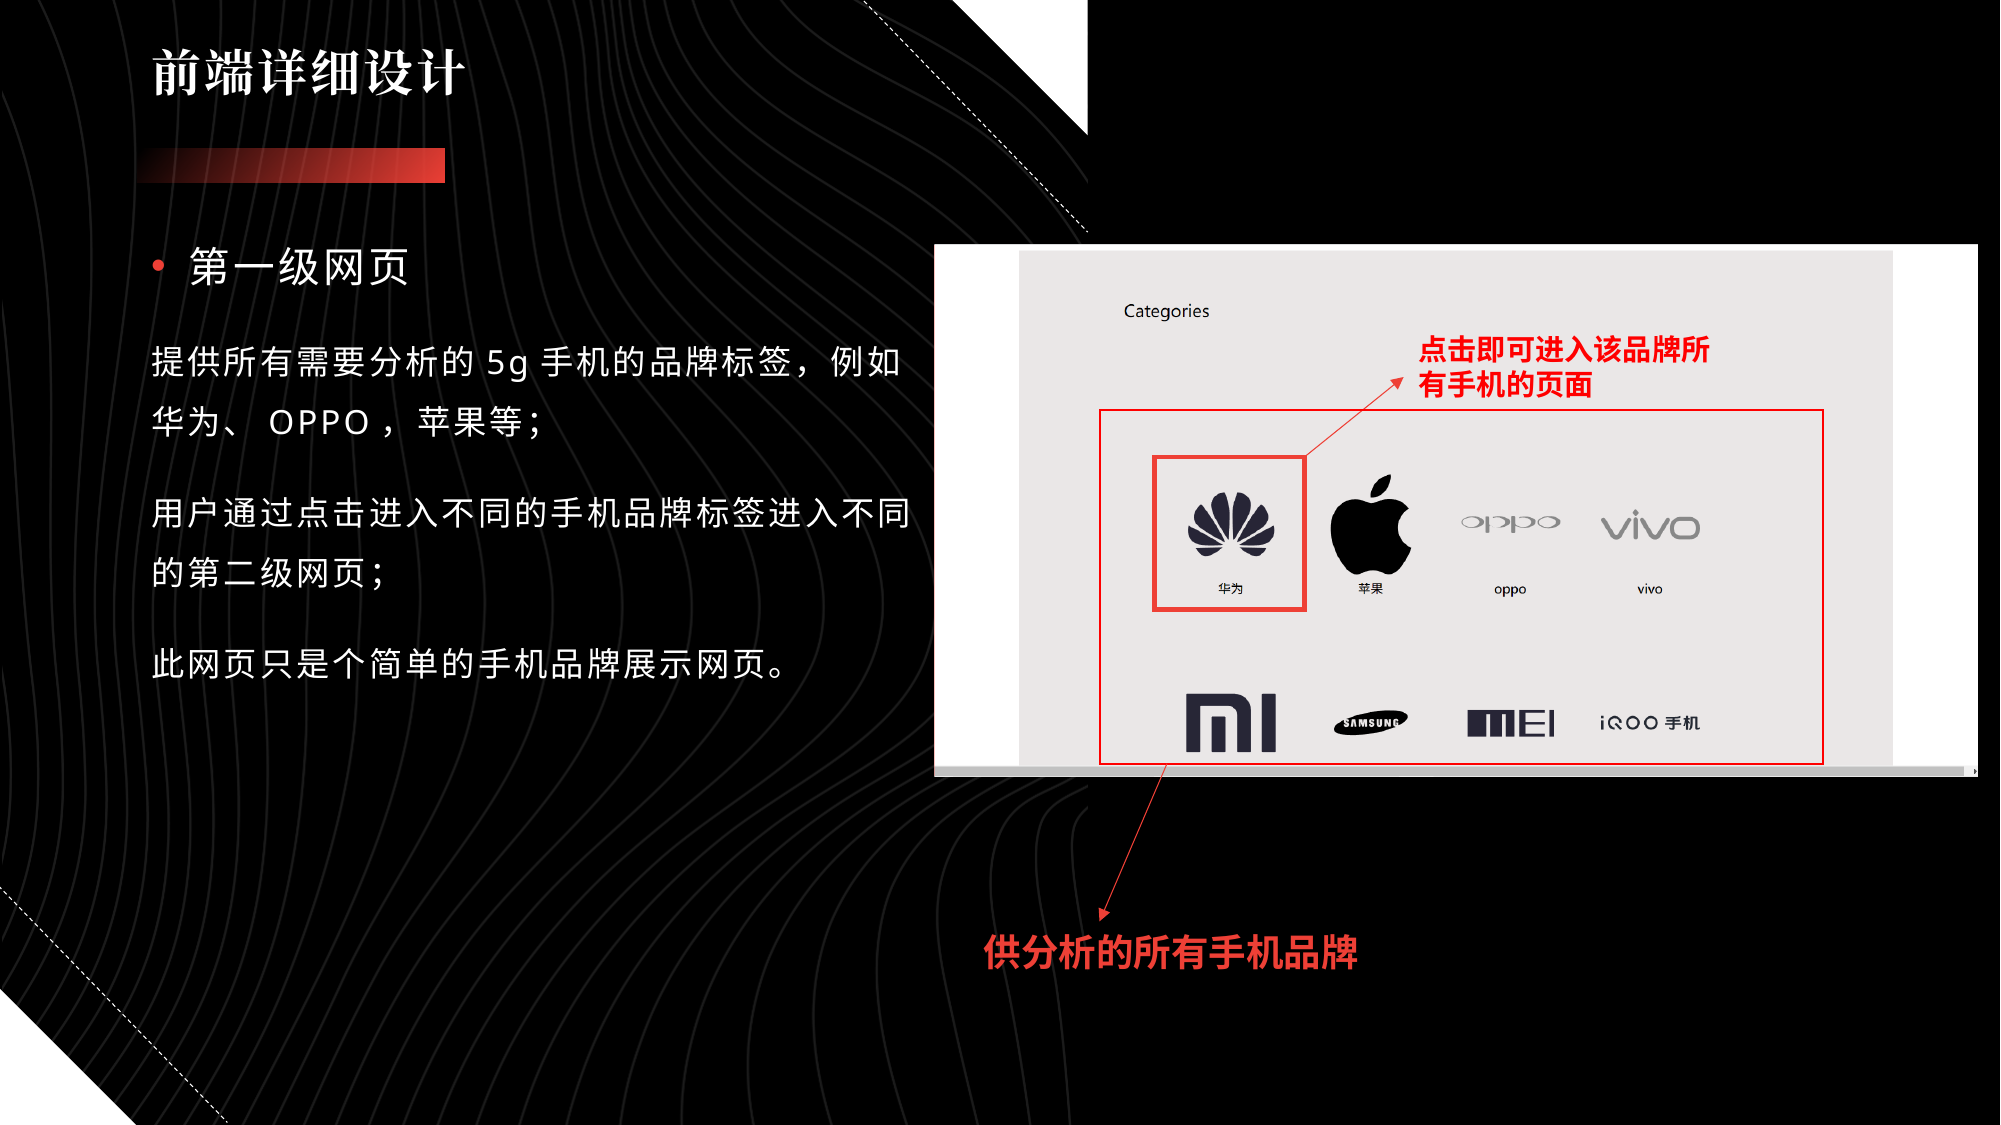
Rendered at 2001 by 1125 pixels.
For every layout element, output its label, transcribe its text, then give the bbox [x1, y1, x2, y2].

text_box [1304, 376, 1404, 457]
list 第一级网页 提供所有需要分析的5g手机的品牌标签，例如华为、OPPO，苹果等； 用户通过点击进入不同的手机品牌标签进入不同的第二级网页； 此网页只是个简单的手机品牌展示网页。 [136, 207, 934, 946]
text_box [1099, 763, 1167, 922]
text_box 供分析的所有手机品牌 [968, 921, 1404, 982]
title 前端详细设计 [136, 27, 934, 124]
picture [934, 244, 1978, 777]
